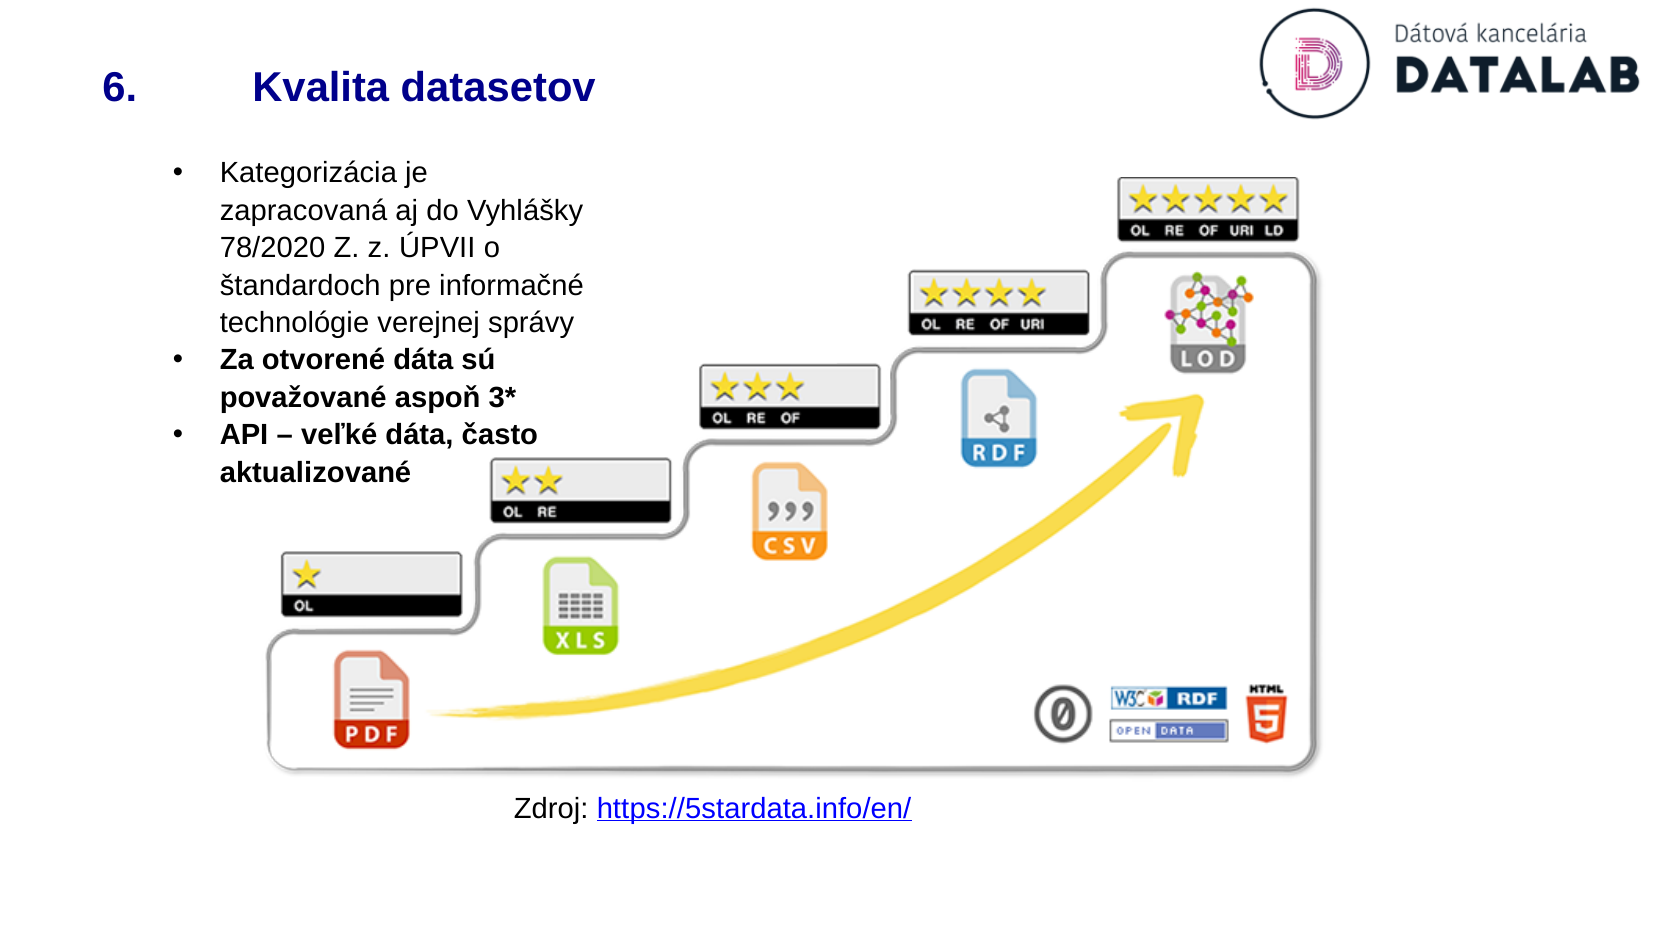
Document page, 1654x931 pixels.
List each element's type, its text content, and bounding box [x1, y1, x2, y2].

picture [1248, 0, 1654, 130]
picture [261, 177, 1326, 782]
text_box 6. Kvalita datasetov [27, 43, 1249, 226]
text_box Kategorizácia je zapracovaná aj do Vyhlášky 78/2020 Z. z. ÚPVII o štandardoch pre informačné technológie verejnej správy Za otvorené dáta sú považované aspoň 3* API – veľké dáta, často aktualizované [158, 144, 615, 570]
text_box Zdroj: https://5stardata.info/en/ [499, 789, 1326, 832]
